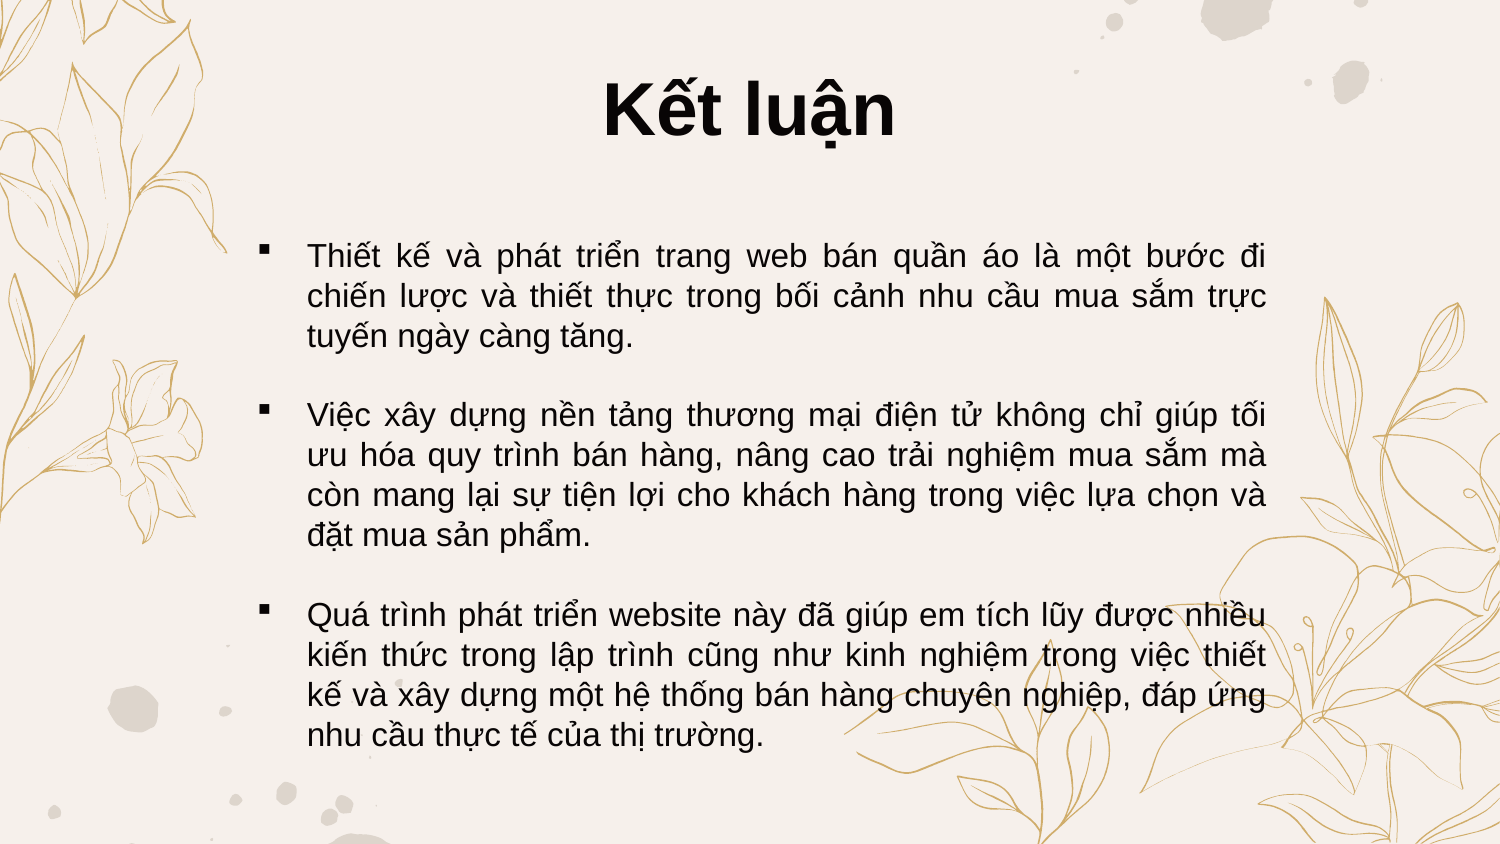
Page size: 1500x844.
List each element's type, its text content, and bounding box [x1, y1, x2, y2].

title Kết luận [522, 39, 978, 166]
subtitle Thiết kế và phát triển trang web bán quần áo là một bước đi chiến lược và thiết thực trong bối cảnh nhu cầu mua sắm trực tuyến ngày càng tăng. Việc xây dựng nền tảng thương mại điện tử không chỉ giúp tối ưu hóa quy trình bán hàng, nâng cao trải nghiệm mua sắm mà còn mang lại sự tiện lợi cho khách hàng trong việc lựa chọn và đặt mua sản phẩm. Quá trình phát triển website này đã giúp em tích lũy được nhiều kiến thức trong lập trình cũng như kinh nghiệm trong việc thiết kế và xây dựng một hệ thống bán hàng chuyên nghiệp, đáp ứng nhu cầu thực tế của thị trường. [216, 218, 1283, 779]
